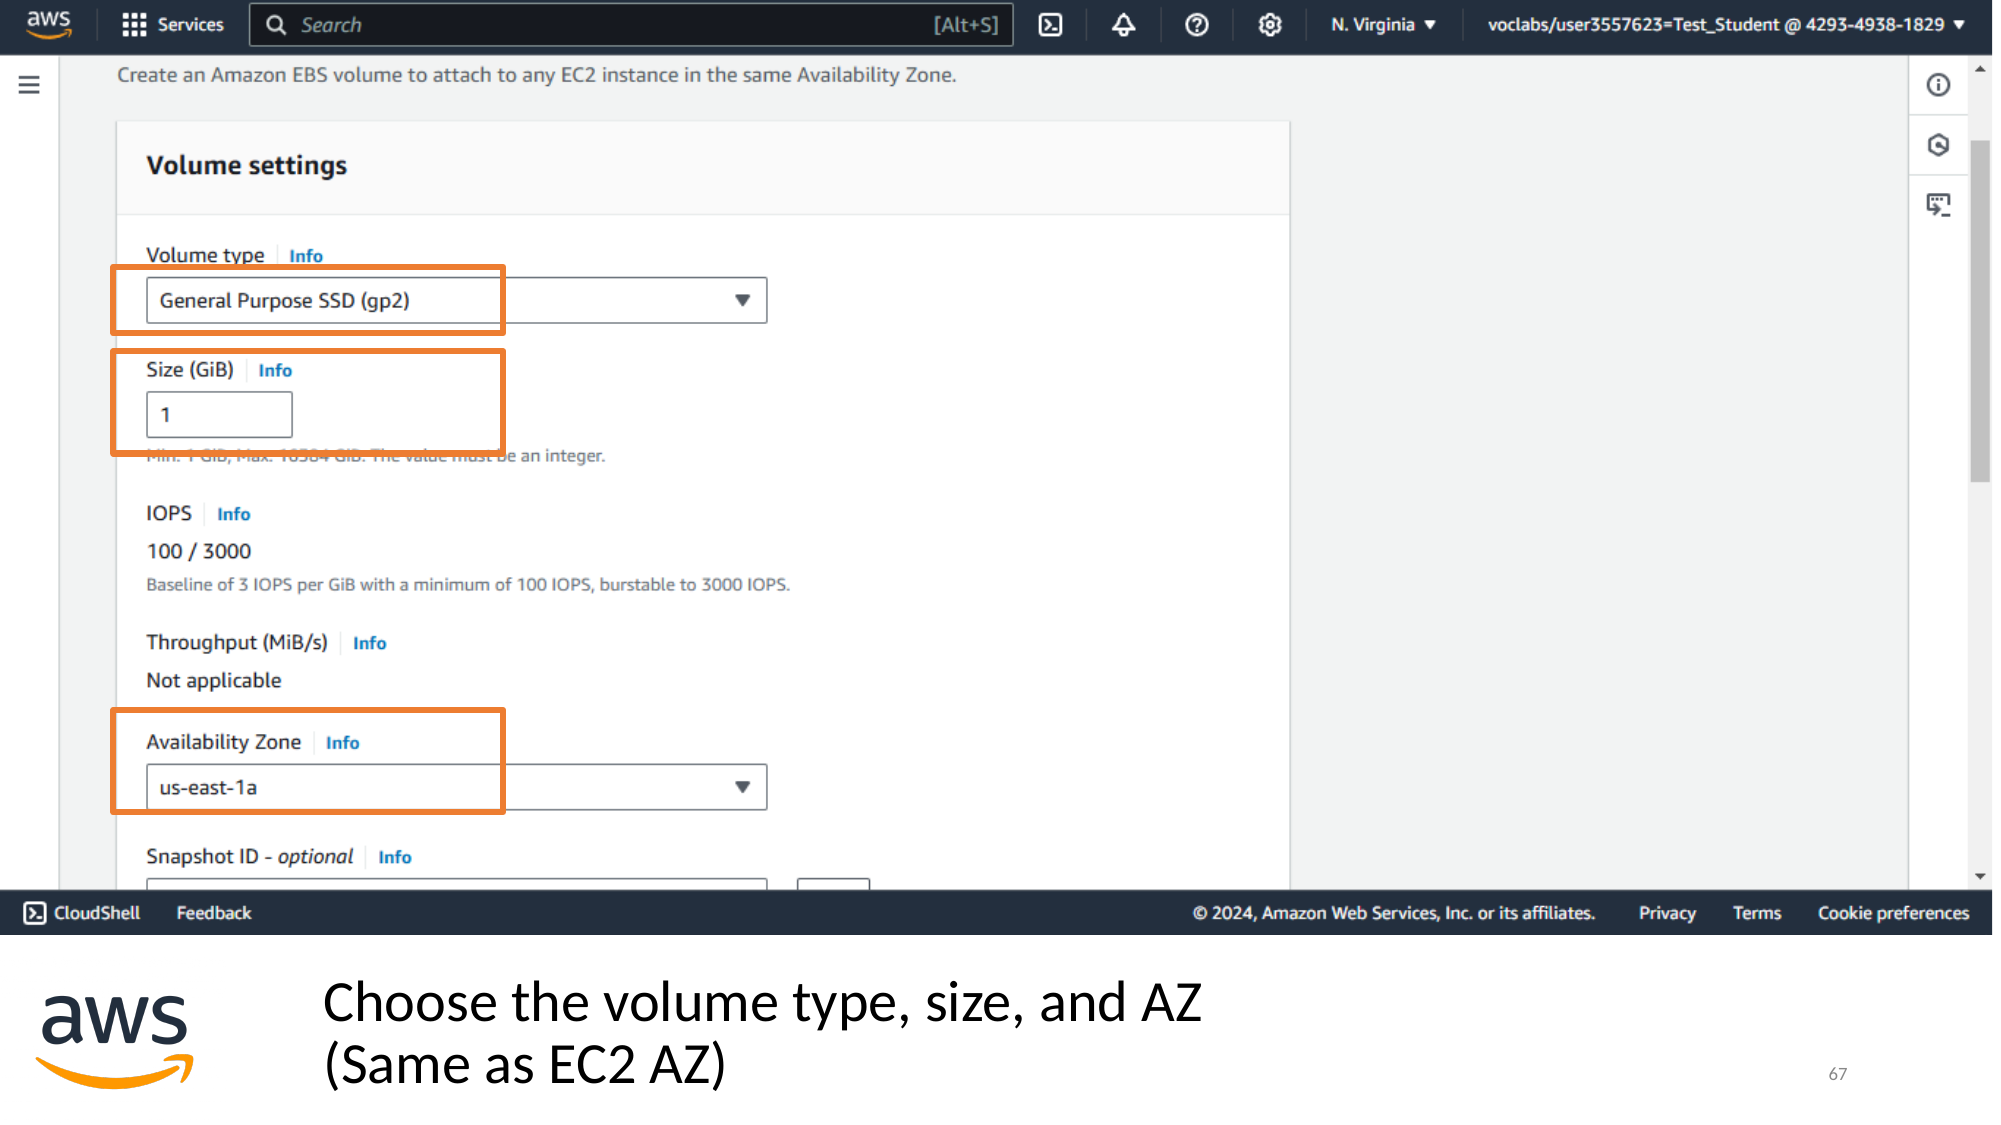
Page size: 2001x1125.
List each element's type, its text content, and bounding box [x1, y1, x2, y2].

text_box Choose the volume type, size, and AZ (Same as EC2 AZ) [308, 946, 1690, 1125]
slide_number ‹#› [1690, 1042, 1863, 1103]
picture [0, 0, 1993, 935]
picture [0, 956, 227, 1125]
